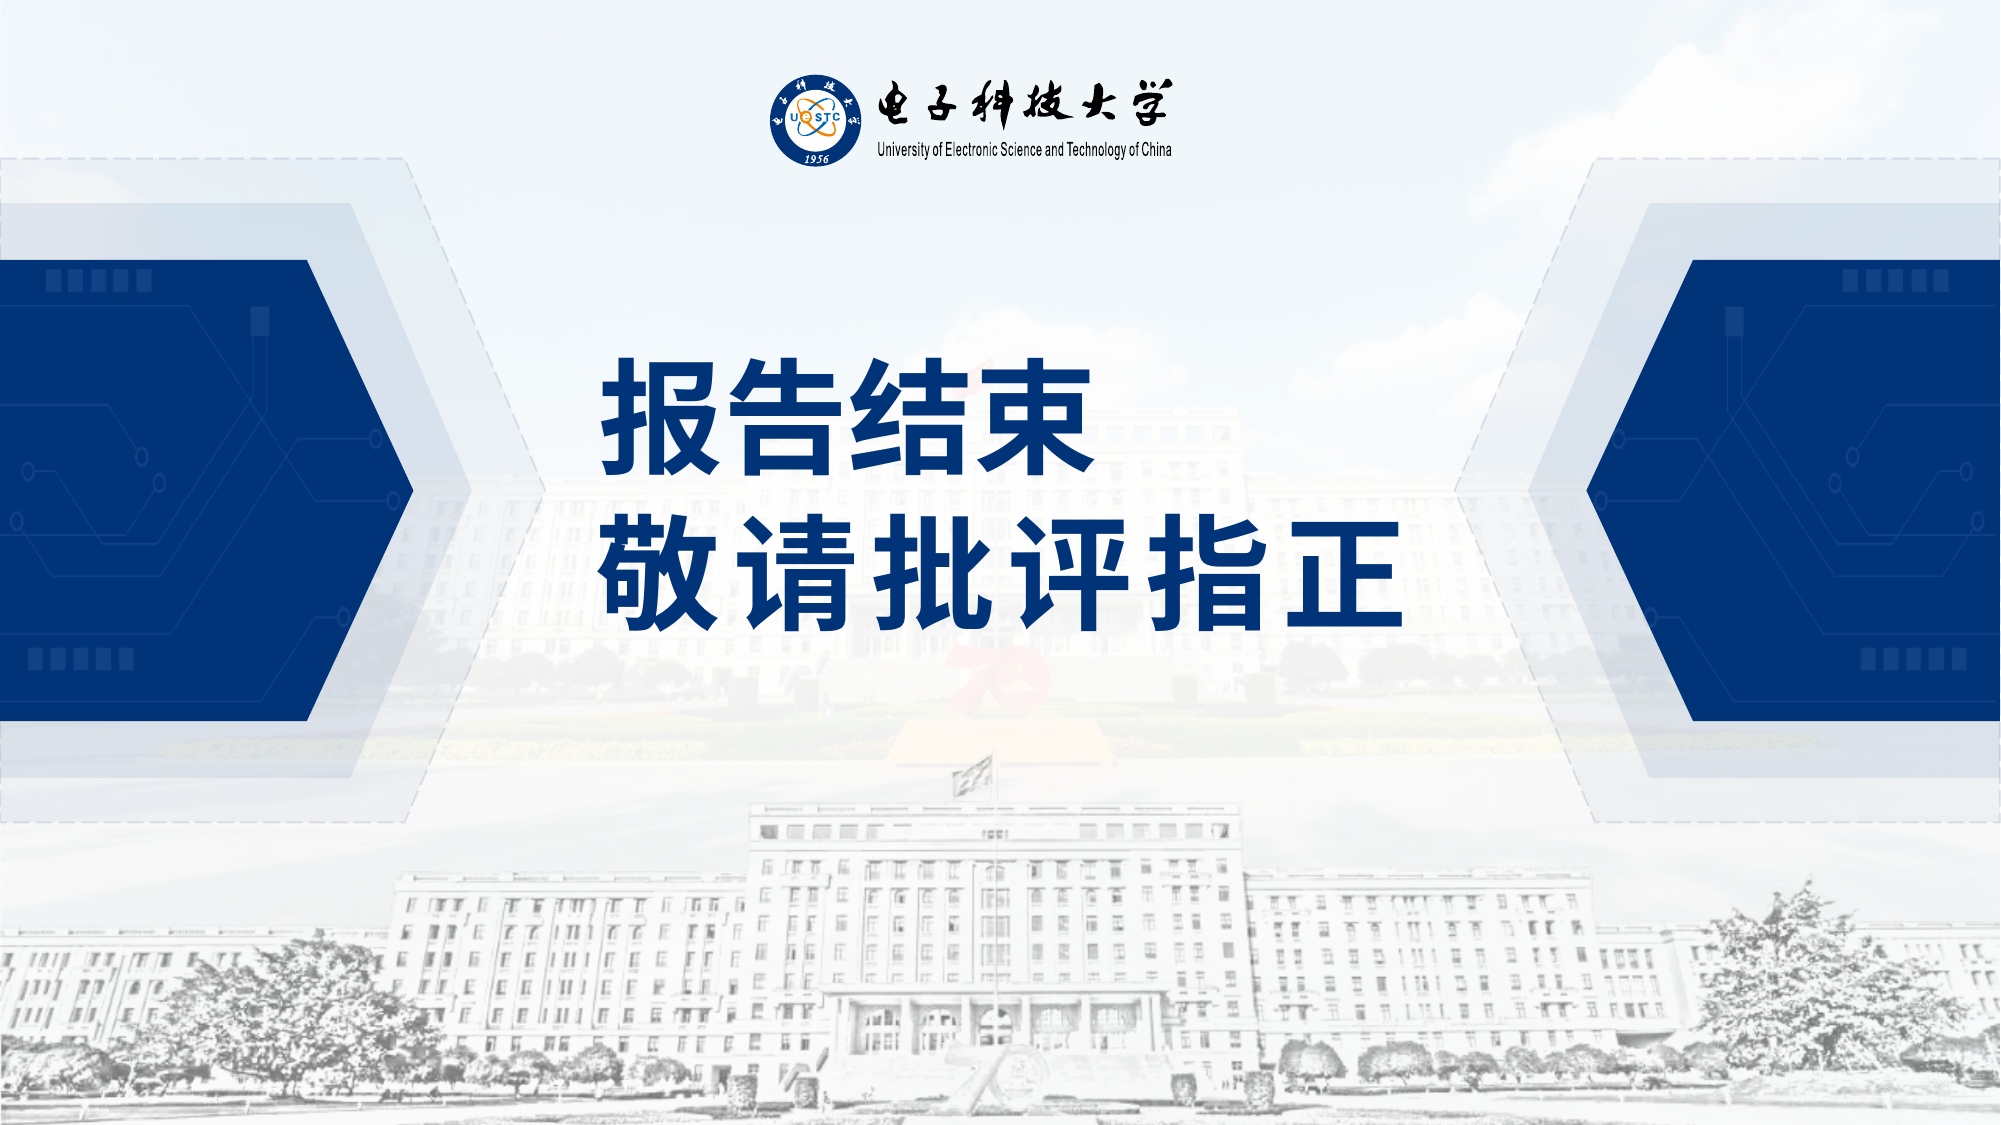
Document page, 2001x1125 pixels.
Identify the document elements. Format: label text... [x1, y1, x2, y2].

text_box 报告结束 [583, 348, 1417, 468]
text_box 敬请批评指正 [520, 487, 1484, 733]
